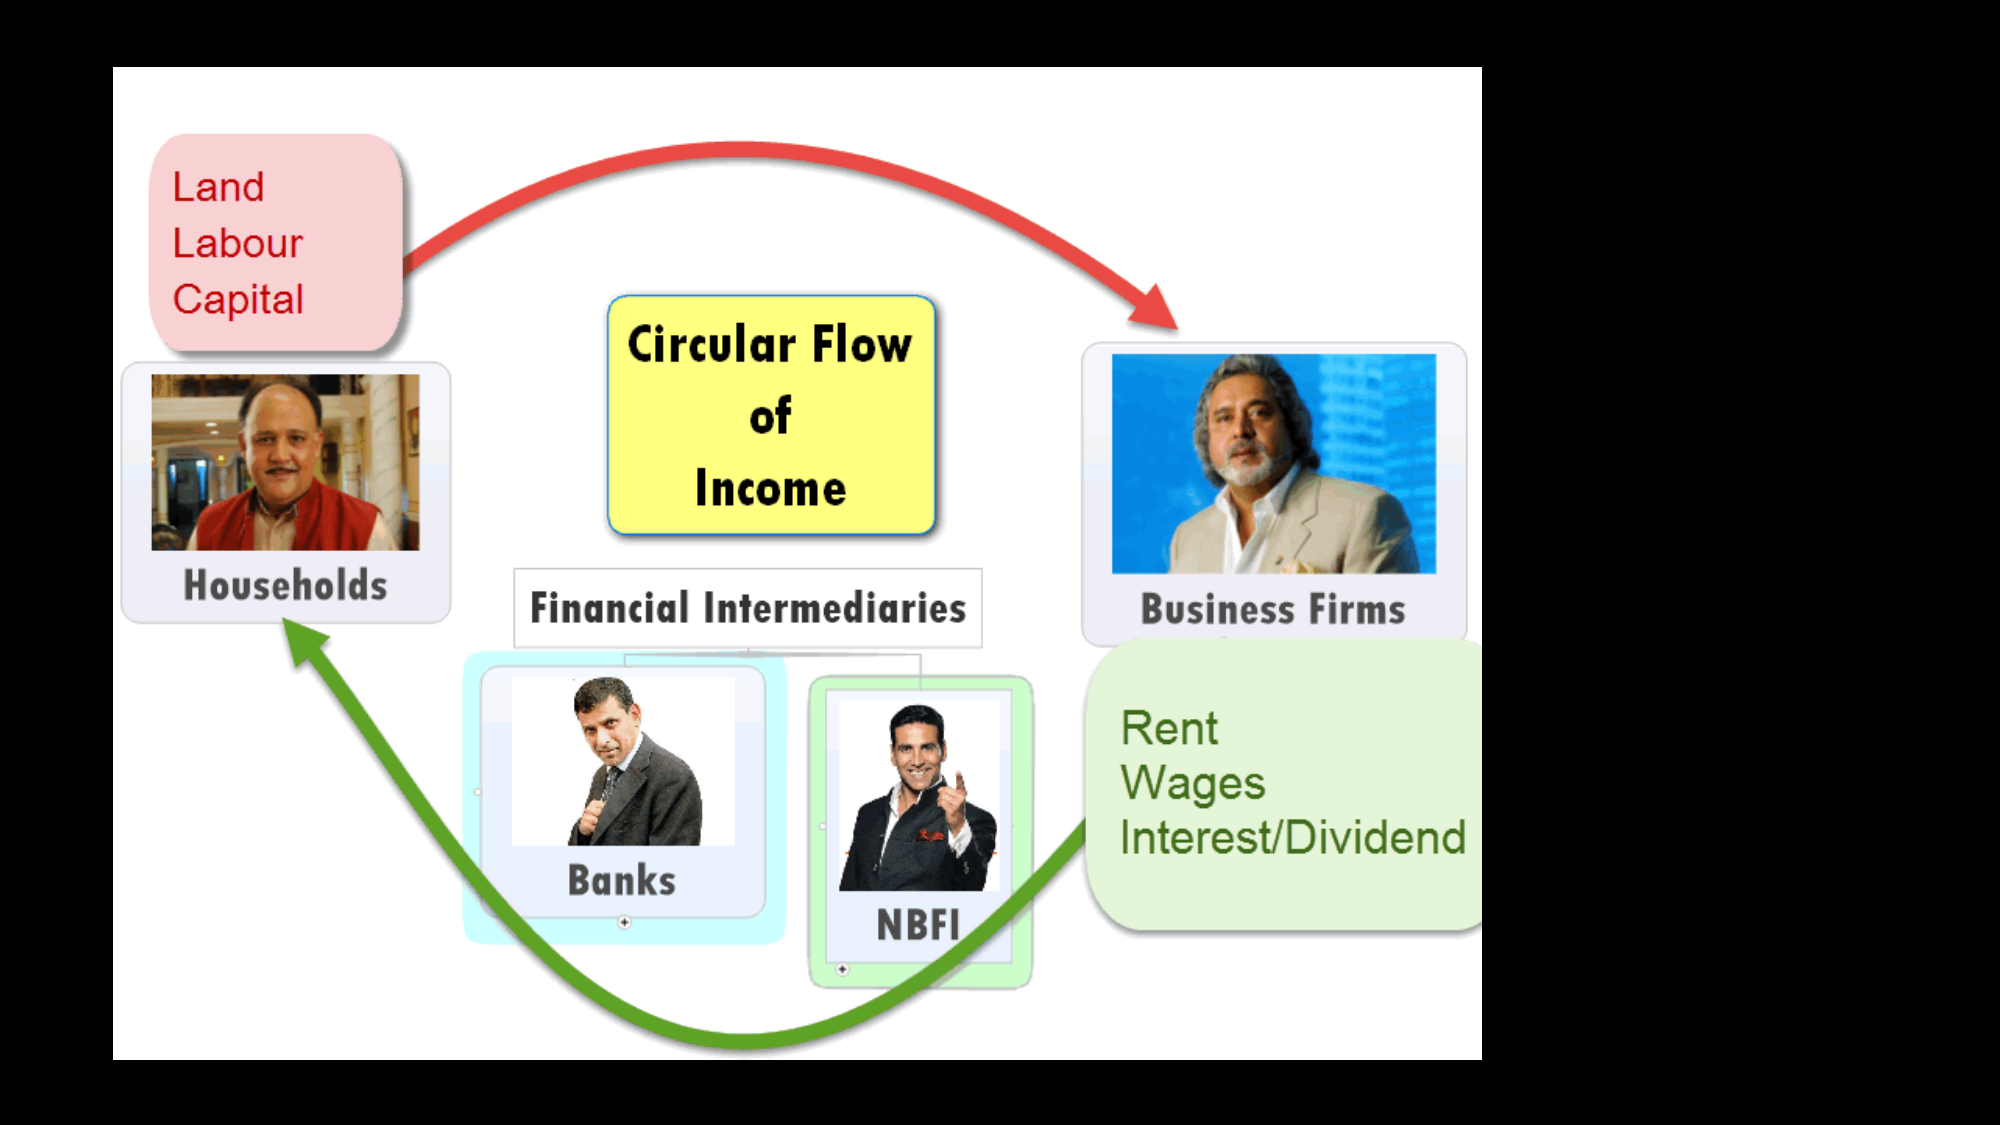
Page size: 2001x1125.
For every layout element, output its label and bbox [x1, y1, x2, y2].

picture [112, 67, 1482, 1060]
